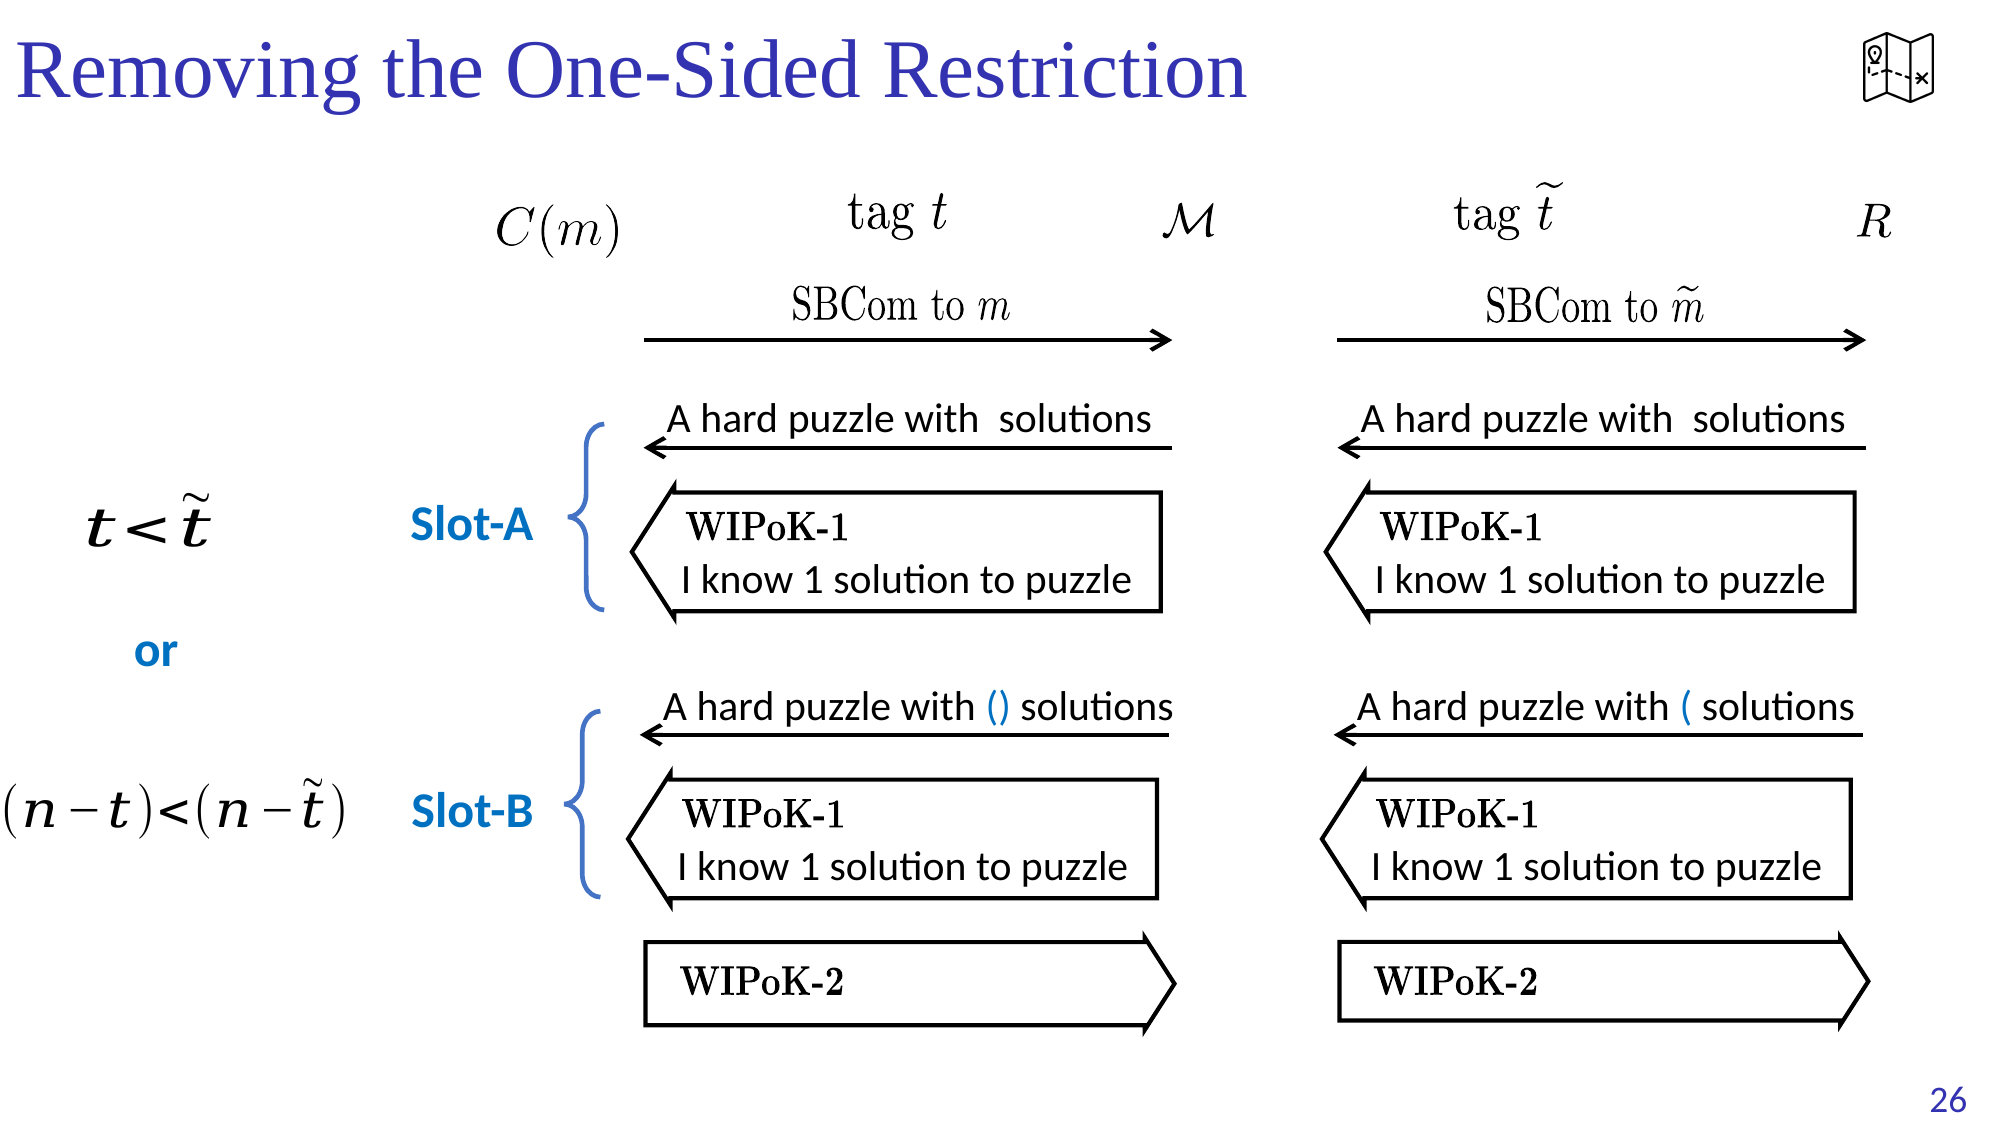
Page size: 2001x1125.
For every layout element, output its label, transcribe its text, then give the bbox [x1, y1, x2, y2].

text_box [1320, 769, 1852, 894]
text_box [679, 966, 843, 996]
text_box [1856, 203, 1892, 238]
text_box Slot-B [396, 770, 573, 846]
text_box or [119, 608, 211, 684]
text_box [572, 423, 605, 611]
text_box [1324, 482, 1856, 606]
text_box [1361, 610, 1856, 622]
text_box [573, 710, 601, 898]
text_box I know 1 solution to puzzle [662, 831, 1158, 897]
text_box I know 1 solution to puzzle [666, 544, 1162, 610]
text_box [1379, 511, 1541, 541]
title Removing the One-Sided Restriction [0, 0, 1725, 142]
picture [497, 204, 618, 258]
text_box [630, 482, 1162, 607]
text_box I know 1 solution to puzzle [644, 933, 1176, 1034]
text_box I know 1 solution to puzzle [1356, 831, 1852, 897]
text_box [1453, 182, 1563, 241]
text_box [626, 769, 1158, 894]
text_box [847, 192, 947, 241]
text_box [1373, 966, 1537, 996]
text_box Slot-A [395, 483, 572, 558]
picture [1863, 32, 1934, 103]
text_box [668, 610, 1162, 622]
text_box I know 1 solution to puzzle [1359, 544, 1856, 610]
text_box [664, 897, 1158, 909]
text_box I know 1 solution to puzzle [1338, 933, 1870, 1029]
text_box [1358, 897, 1852, 909]
text_box [1162, 202, 1214, 239]
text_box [1375, 799, 1537, 828]
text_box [793, 285, 1010, 321]
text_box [685, 511, 847, 541]
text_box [682, 799, 843, 828]
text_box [1487, 285, 1704, 323]
